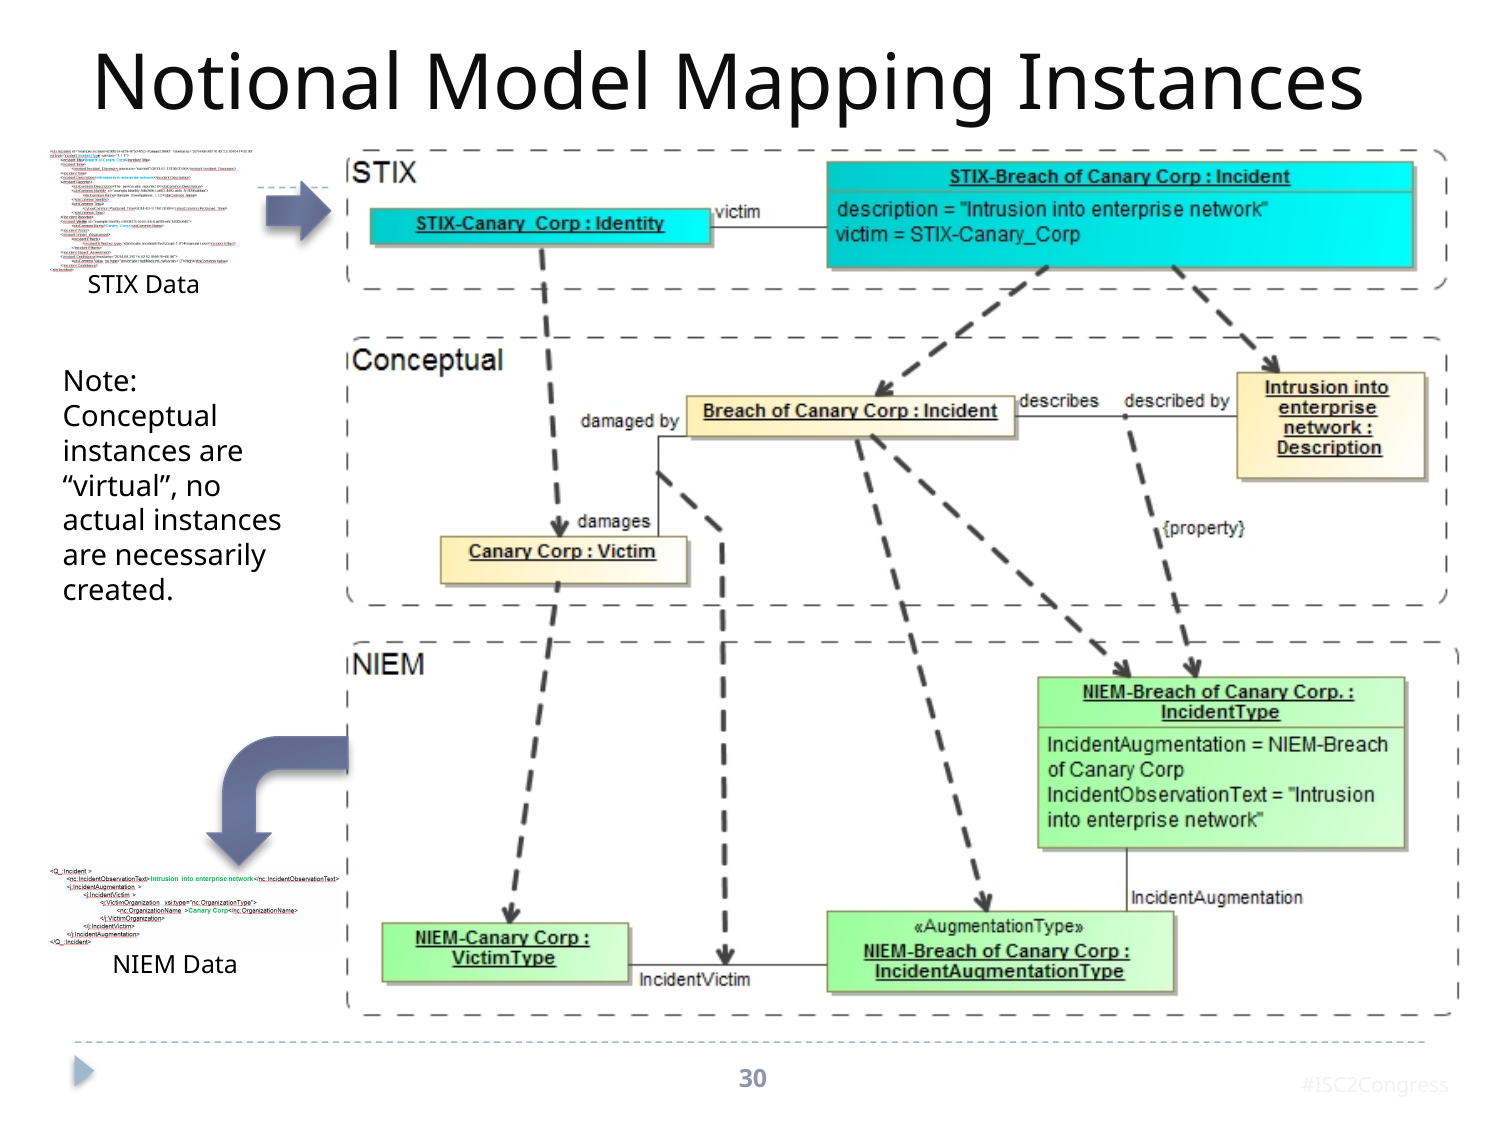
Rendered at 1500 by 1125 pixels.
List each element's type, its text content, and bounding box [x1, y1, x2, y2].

text_box STIX Data [72, 287, 216, 306]
text_box Note: Conceptual instances are “virtual”, no actual instances are necessarily created. [47, 354, 308, 614]
title Notional Model Mapping Instances [76, 23, 1392, 134]
text_box NIEM Data [97, 959, 253, 986]
picture [47, 148, 253, 274]
picture [47, 132, 1477, 1034]
text_box [266, 180, 324, 241]
text_box [206, 736, 324, 864]
